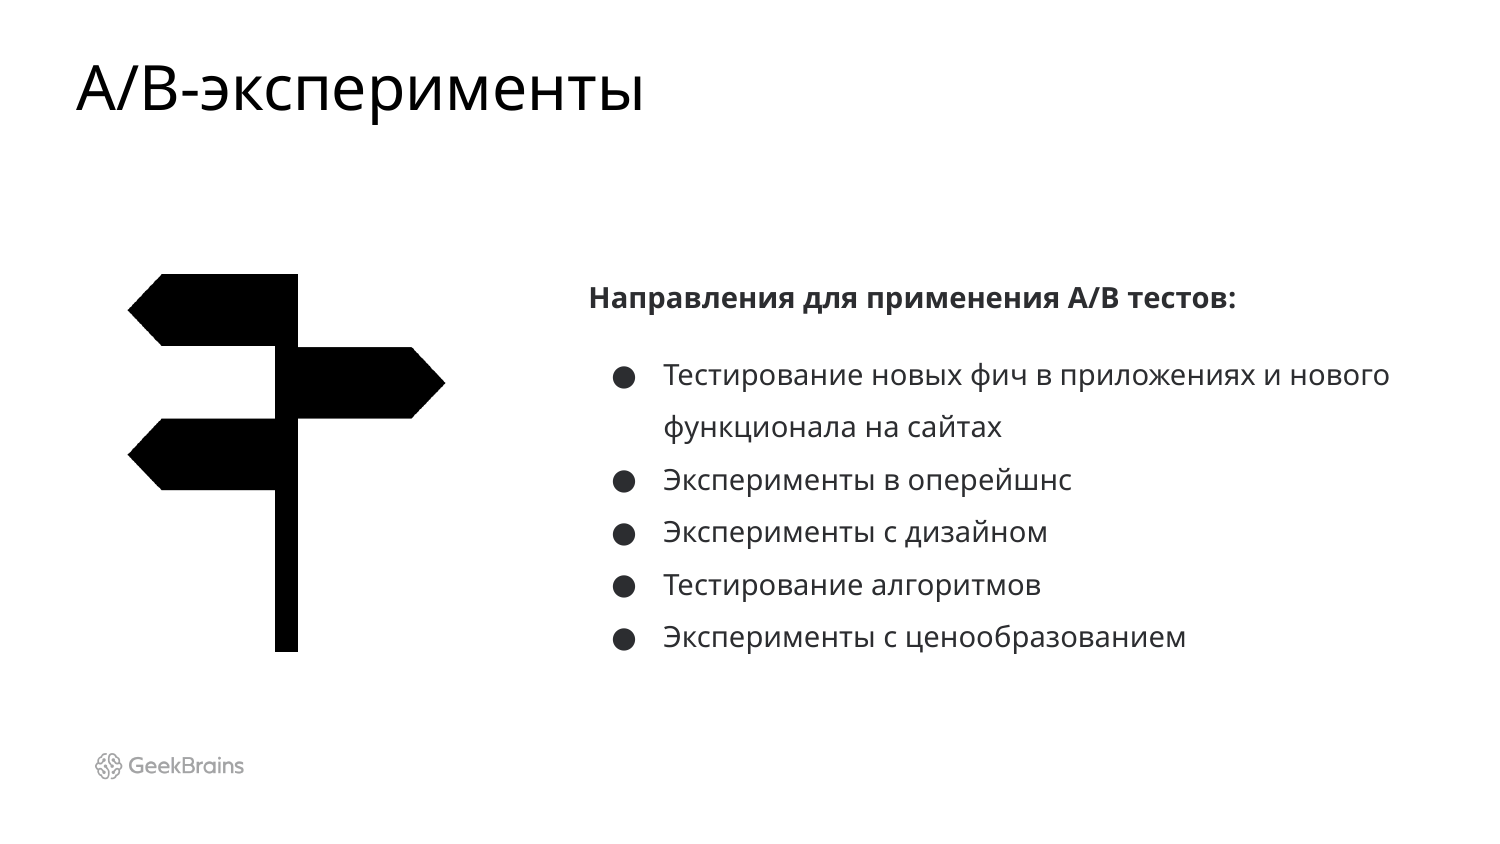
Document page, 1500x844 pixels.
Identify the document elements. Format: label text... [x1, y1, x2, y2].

text_box Направления для применения A/B тестов: Тестирование новых фич в приложениях и нового функционала на сайтах Эксперименты в оперейшнс Эксперименты с дизайном Тестирование алгоритмов Эксперименты с ценообразованием [573, 246, 1476, 669]
text_box A/B-эксперименты [70, 32, 1401, 130]
picture [90, 274, 449, 656]
